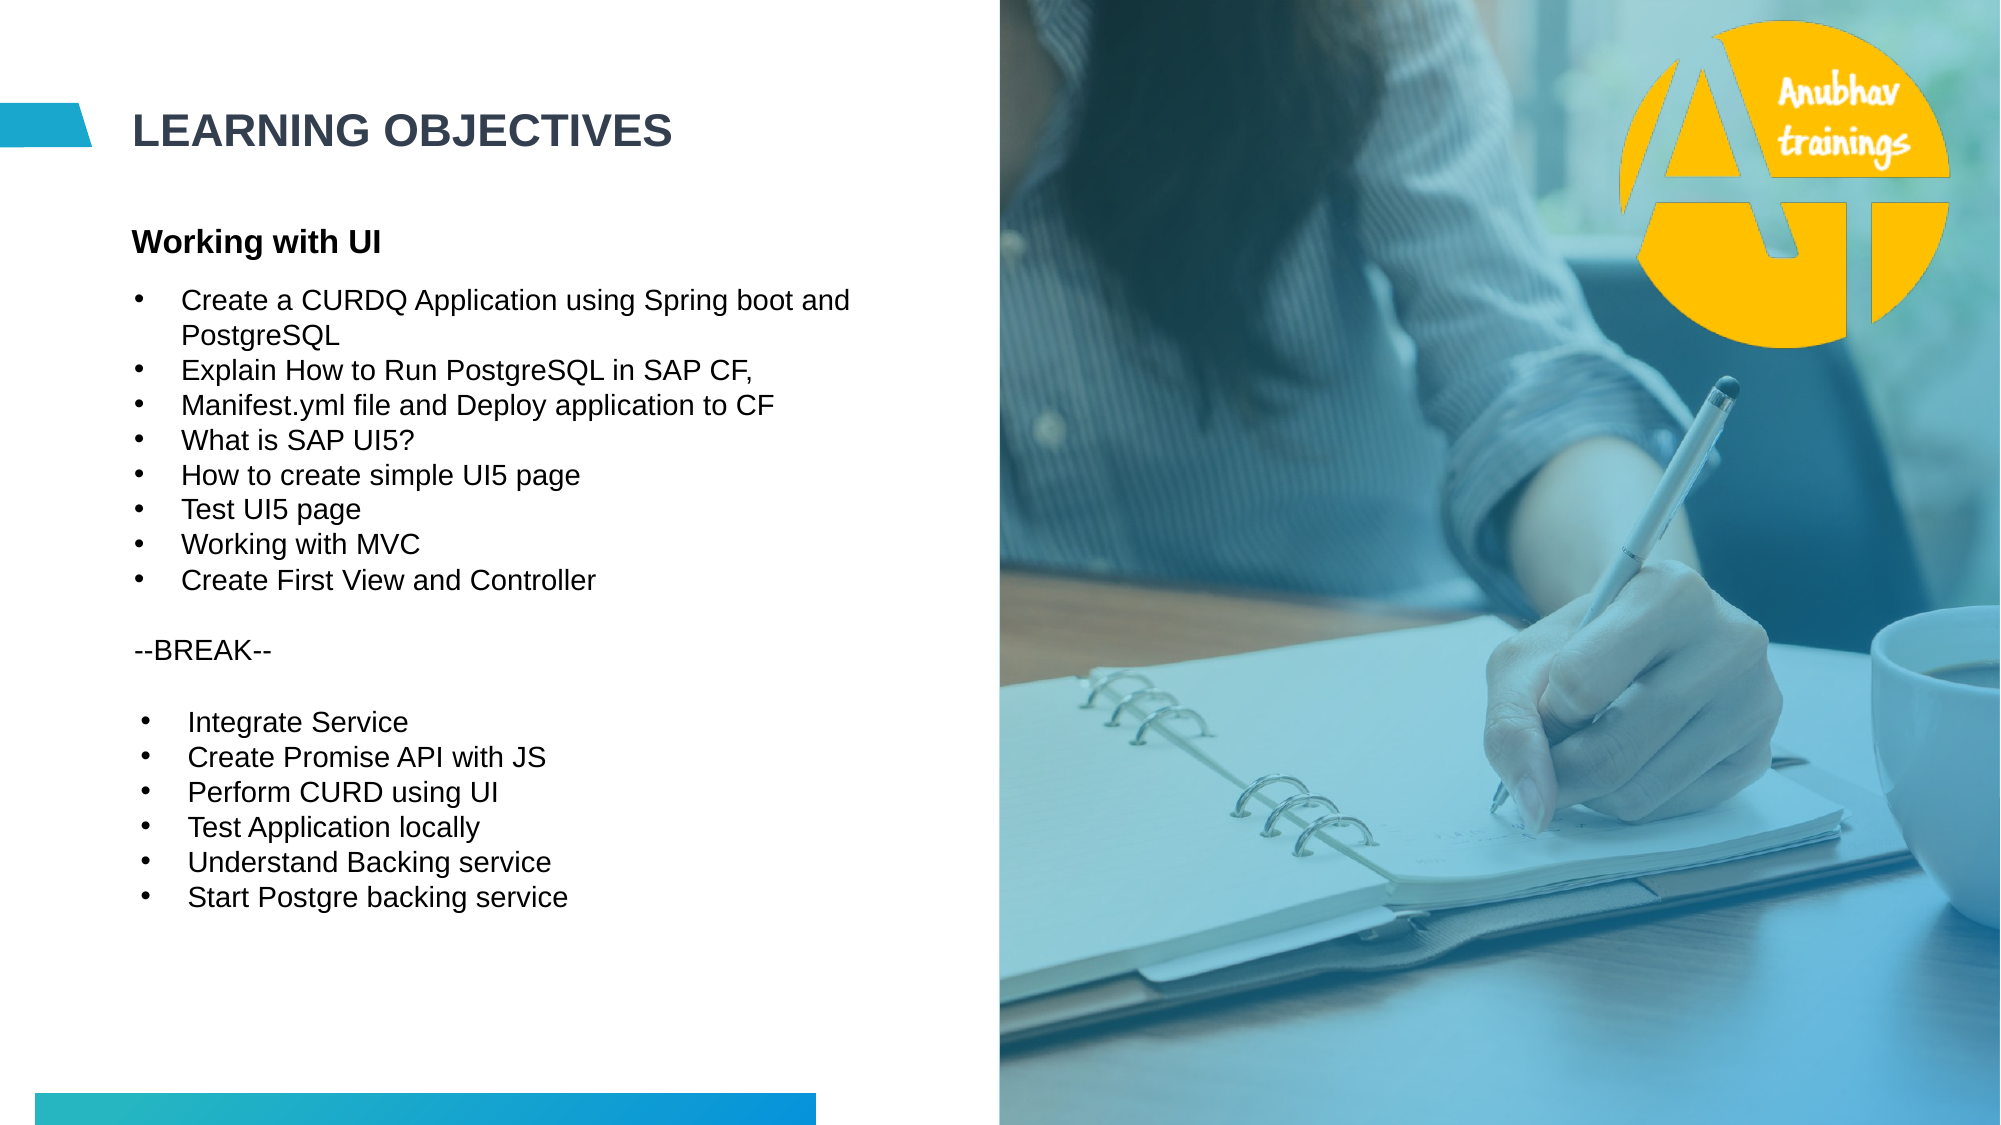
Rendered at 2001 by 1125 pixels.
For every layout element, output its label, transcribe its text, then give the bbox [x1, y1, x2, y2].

picture [999, 0, 2000, 1125]
text_box Integrate Service Create Promise API with JS Perform CURD using UI Test Application locally Understand Backing service Start Postgre backing service [116, 695, 994, 921]
text_box Working with UI [116, 217, 994, 269]
text_box [34, 1093, 817, 1125]
text_box [0, 101, 94, 149]
text_box LEARNING OBJECTIVES [117, 86, 857, 178]
text_box Create a CURDQ Application using Spring boot and PostgreSQL Explain How to Run PostgreSQL in SAP CF, Manifest.yml file and Deploy application to CF What is SAP UI5? How to create simple UI5 page Test UI5 page Working with MVC Create First View and Controller --BREAK-- [110, 273, 987, 709]
